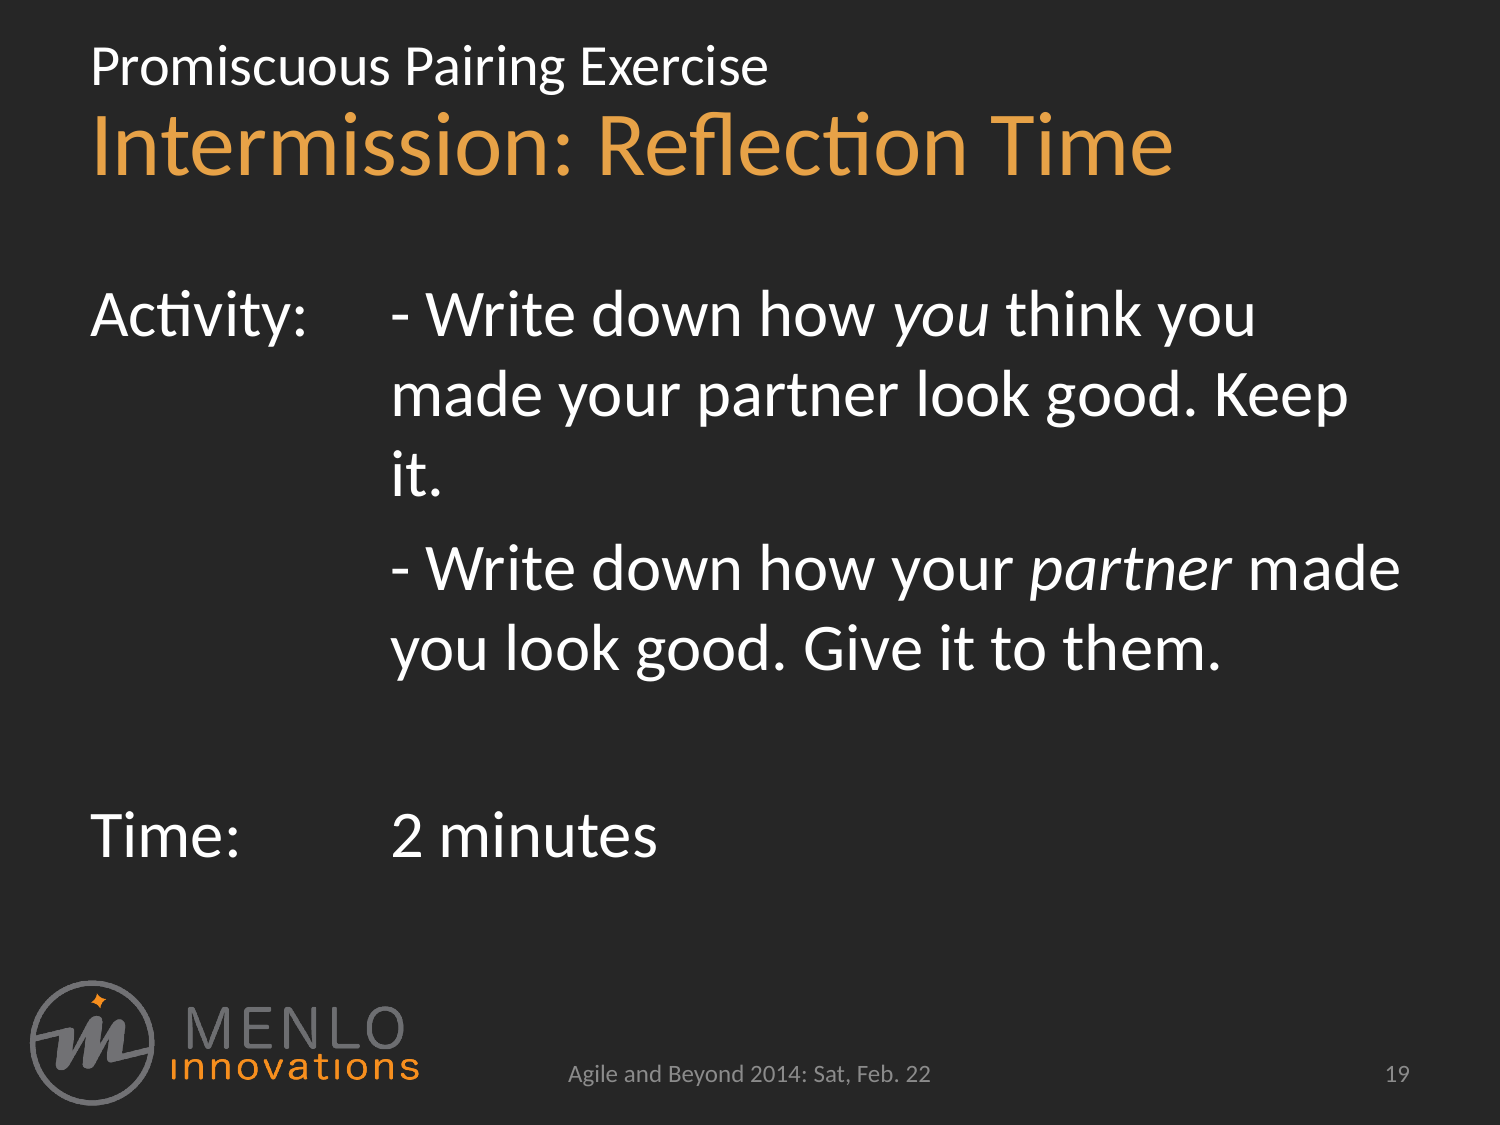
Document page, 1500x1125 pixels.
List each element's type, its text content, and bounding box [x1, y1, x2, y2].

picture [24, 974, 425, 1111]
list Activity: - Write down how you think you made your partner look good. Keep it. - Write down how your partner made you look good. Give it to them. Time: 2 minutes [75, 262, 1425, 1005]
footer Agile and Beyond 2014: Sat, Feb. 22 [512, 1042, 988, 1103]
title Intermission: Reflection Time [75, 113, 1425, 233]
slide_number 19 [1074, 1042, 1425, 1103]
text_box Promiscuous Pairing Exercise [74, 12, 1425, 113]
